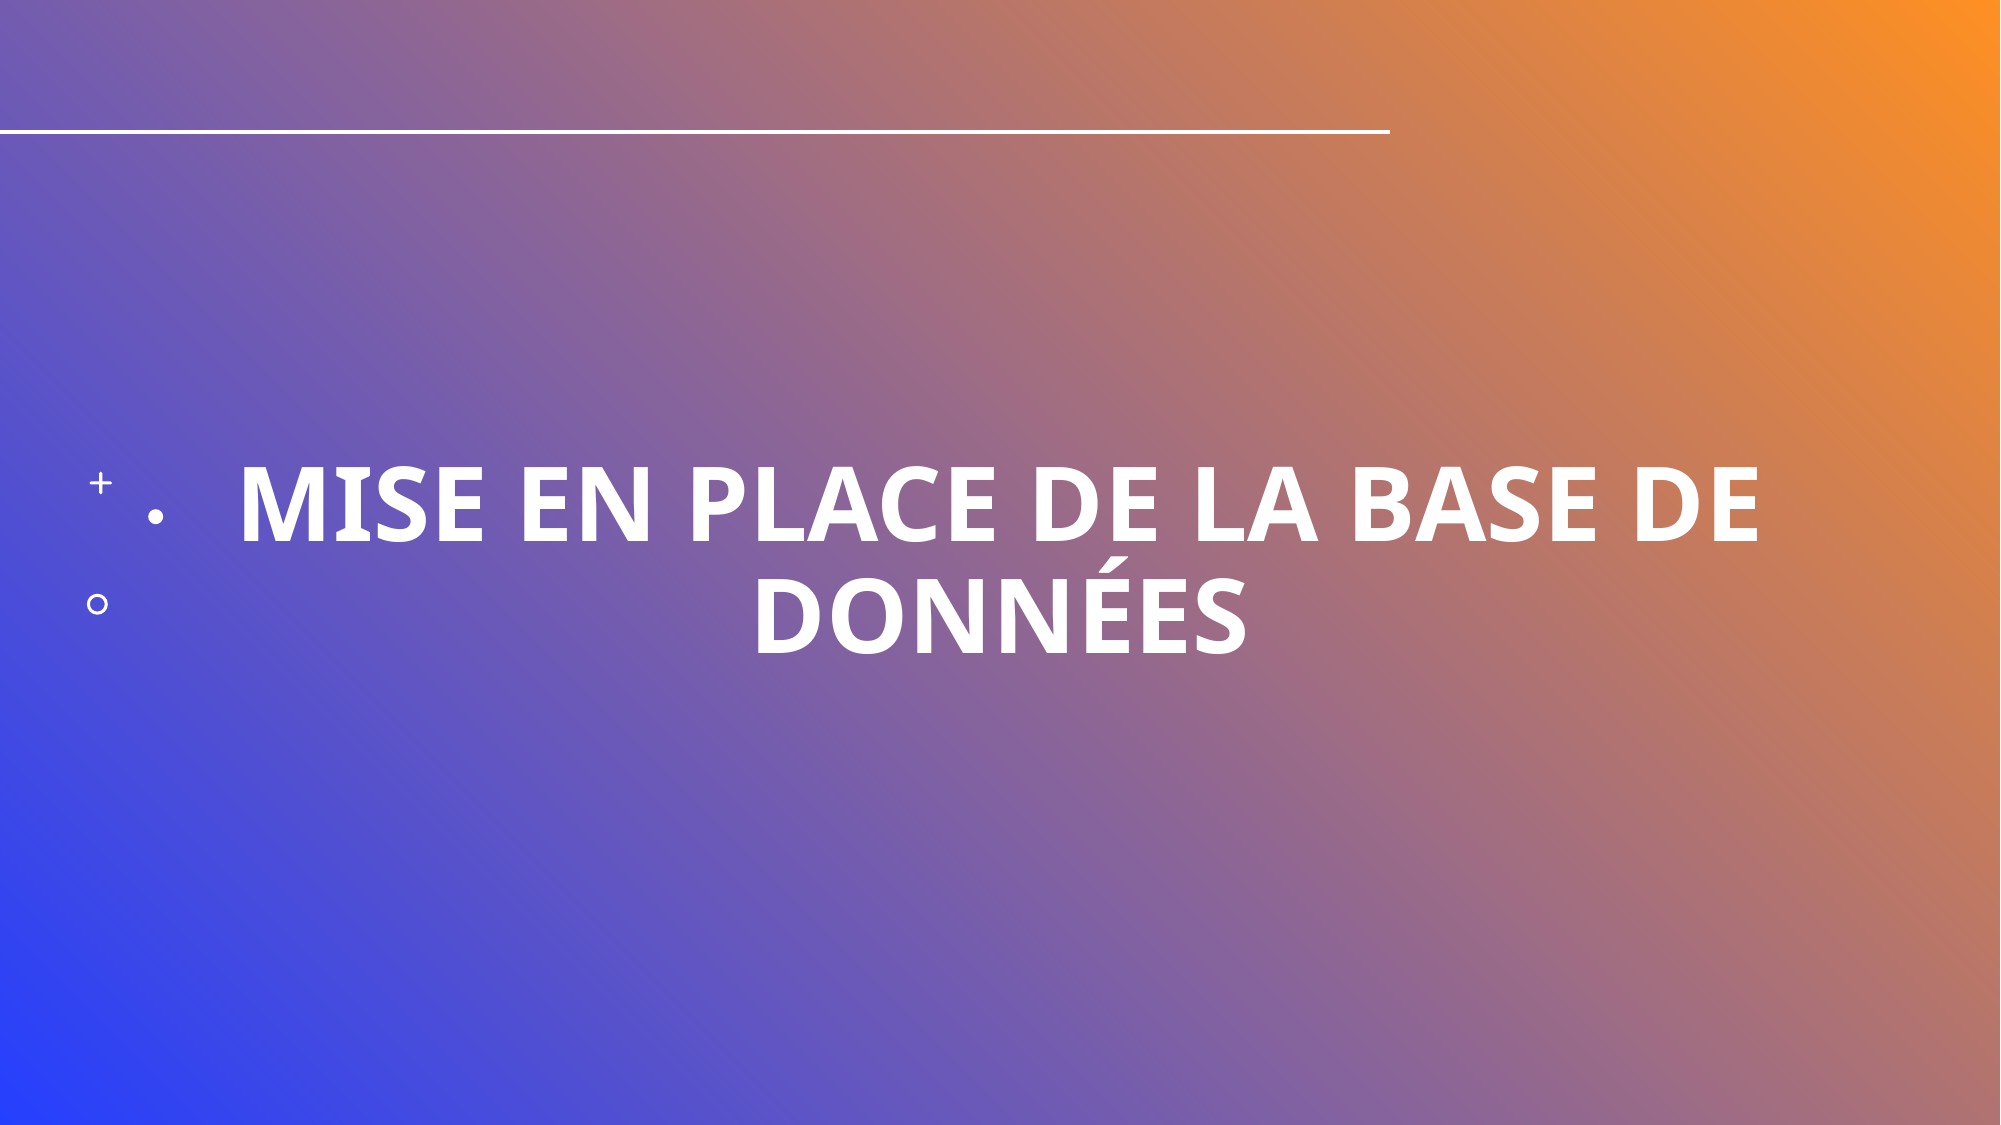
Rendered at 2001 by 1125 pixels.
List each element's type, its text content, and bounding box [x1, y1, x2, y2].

text_box [86, 593, 108, 615]
text_box [148, 509, 164, 525]
text_box [89, 471, 113, 495]
text_box [0, 0, 2000, 1125]
title MISE EN PLACE DE LA Base de données [206, 441, 1794, 684]
